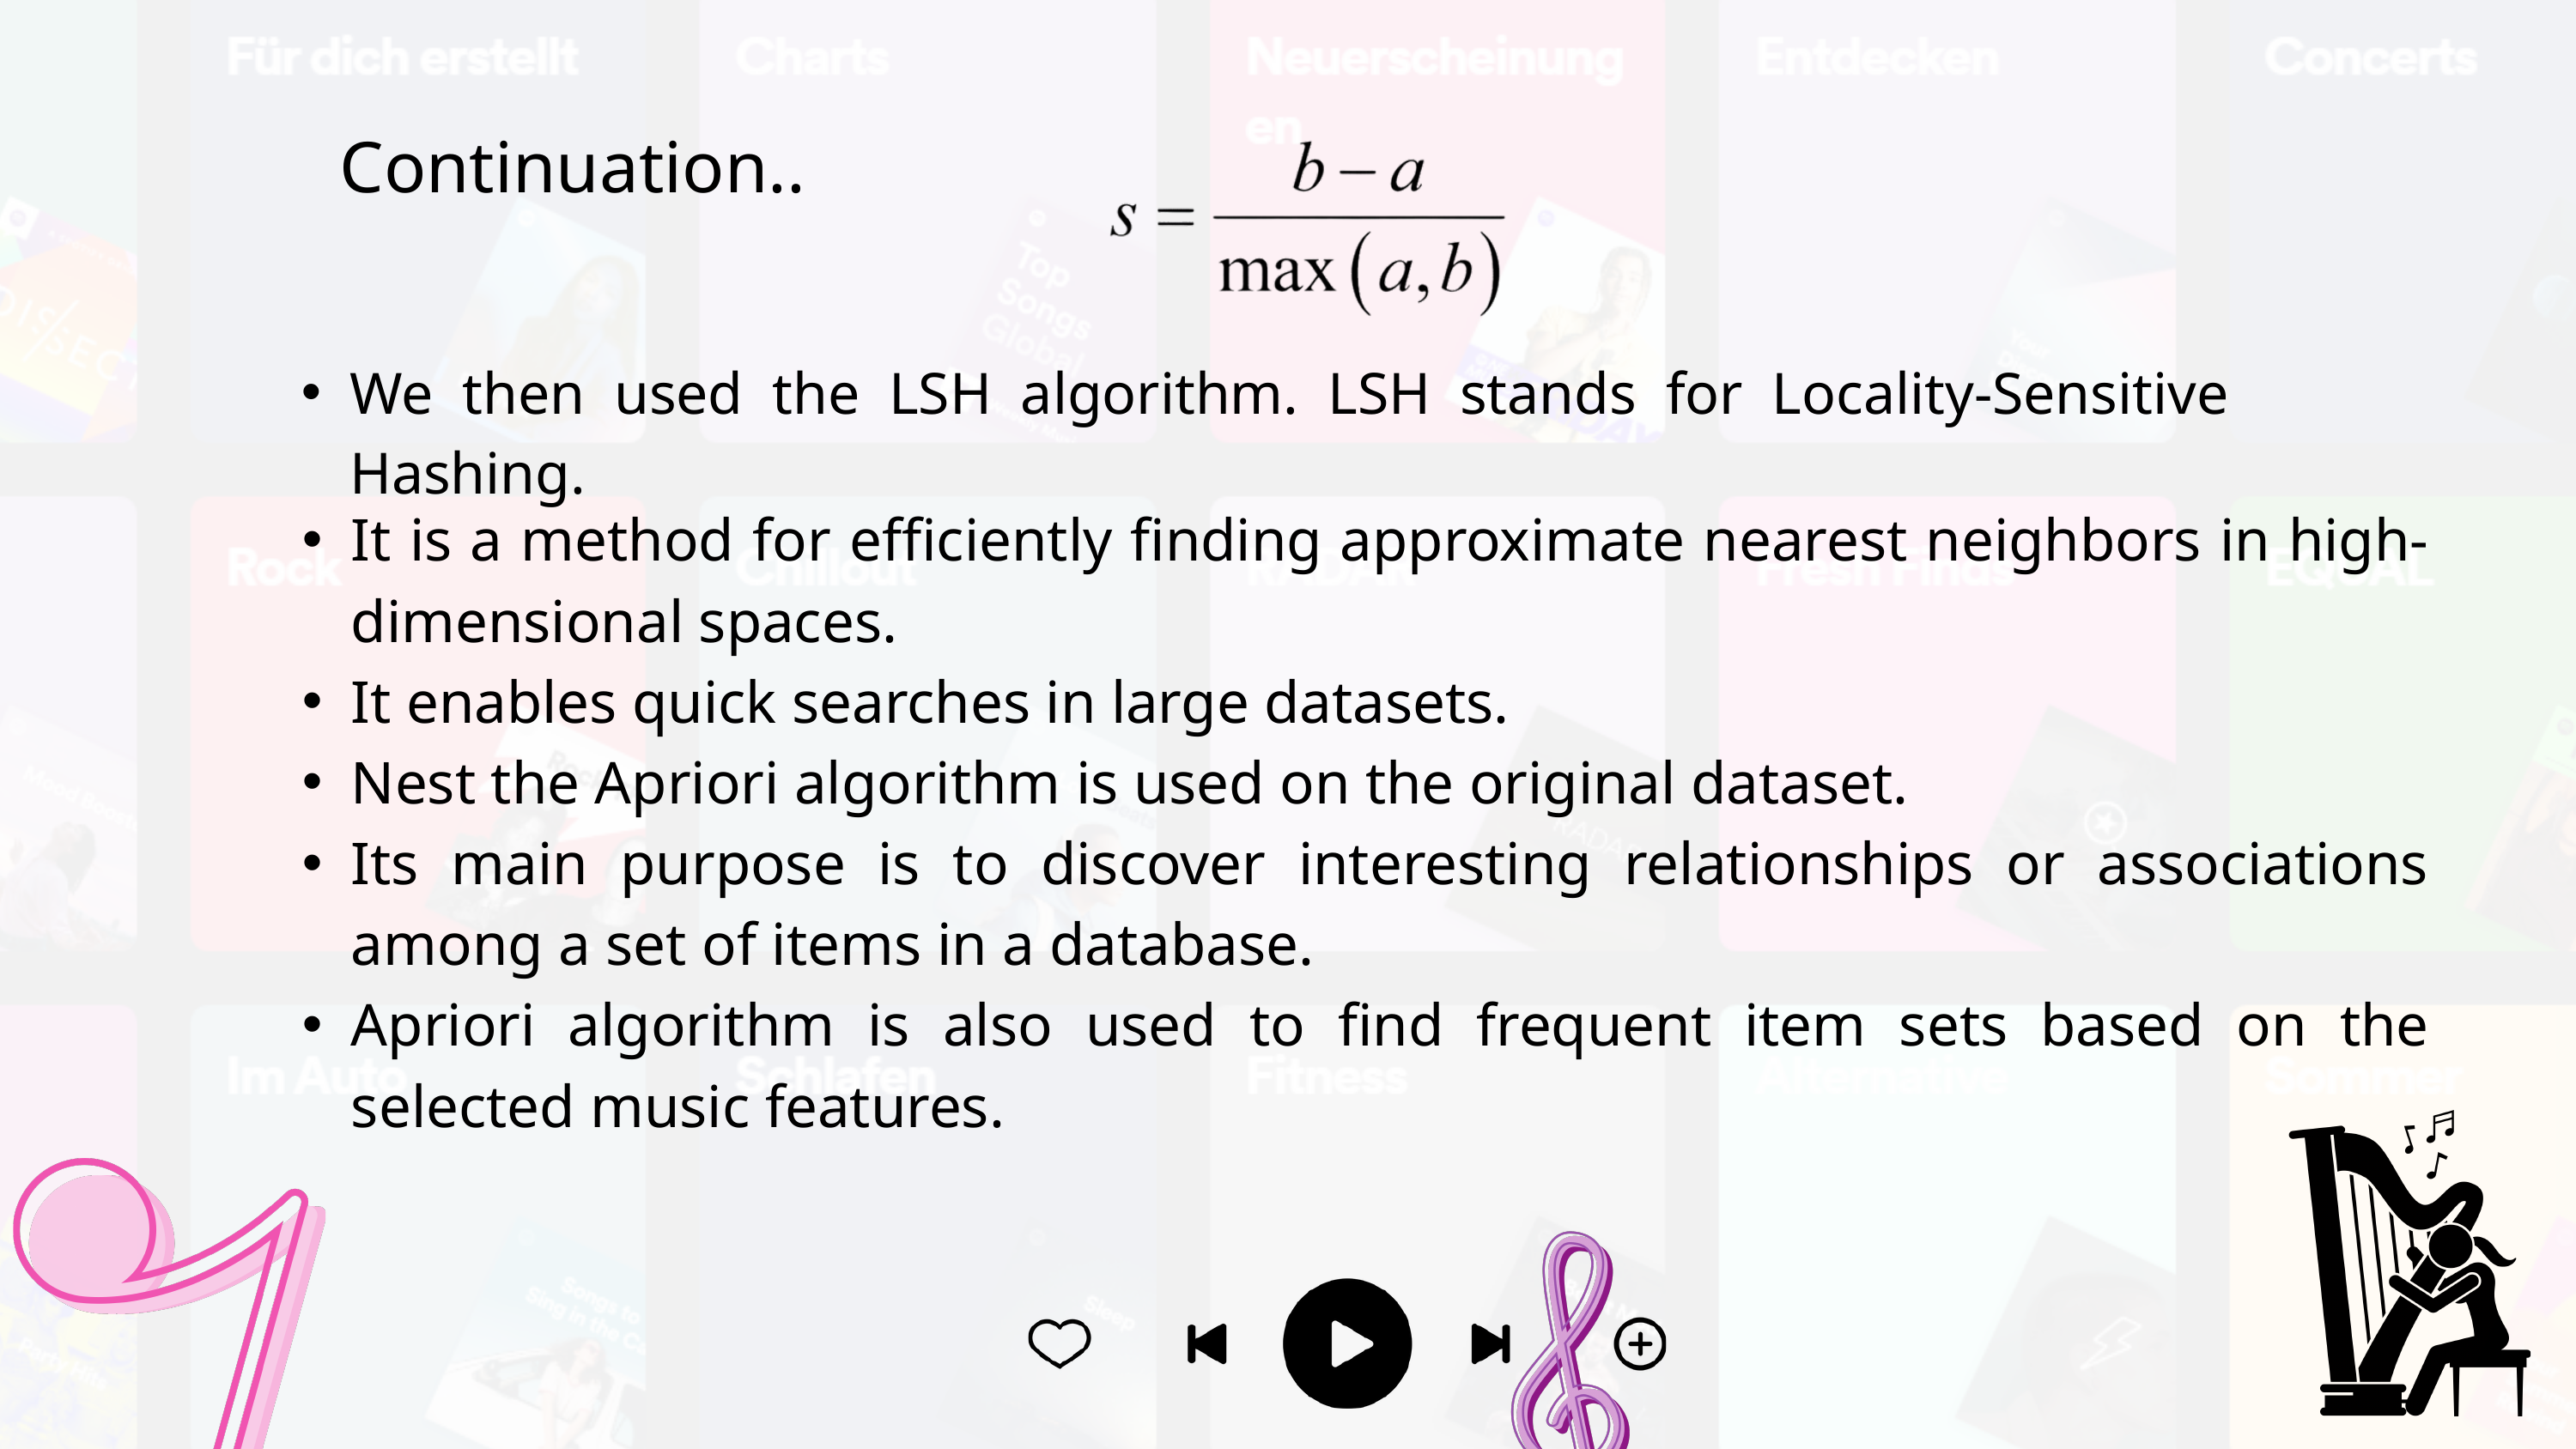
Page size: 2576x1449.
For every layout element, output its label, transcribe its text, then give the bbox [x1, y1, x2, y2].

text_box [13, 1158, 326, 1449]
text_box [252, 355, 2432, 1135]
text_box [1028, 1278, 1667, 1409]
text_box [1509, 1231, 1630, 1278]
text_box Continuation.. [325, 108, 820, 208]
text_box [1099, 123, 1519, 330]
text_box [1509, 1409, 1630, 1449]
text_box [0, 0, 2576, 1449]
text_box [2288, 1110, 2531, 1416]
